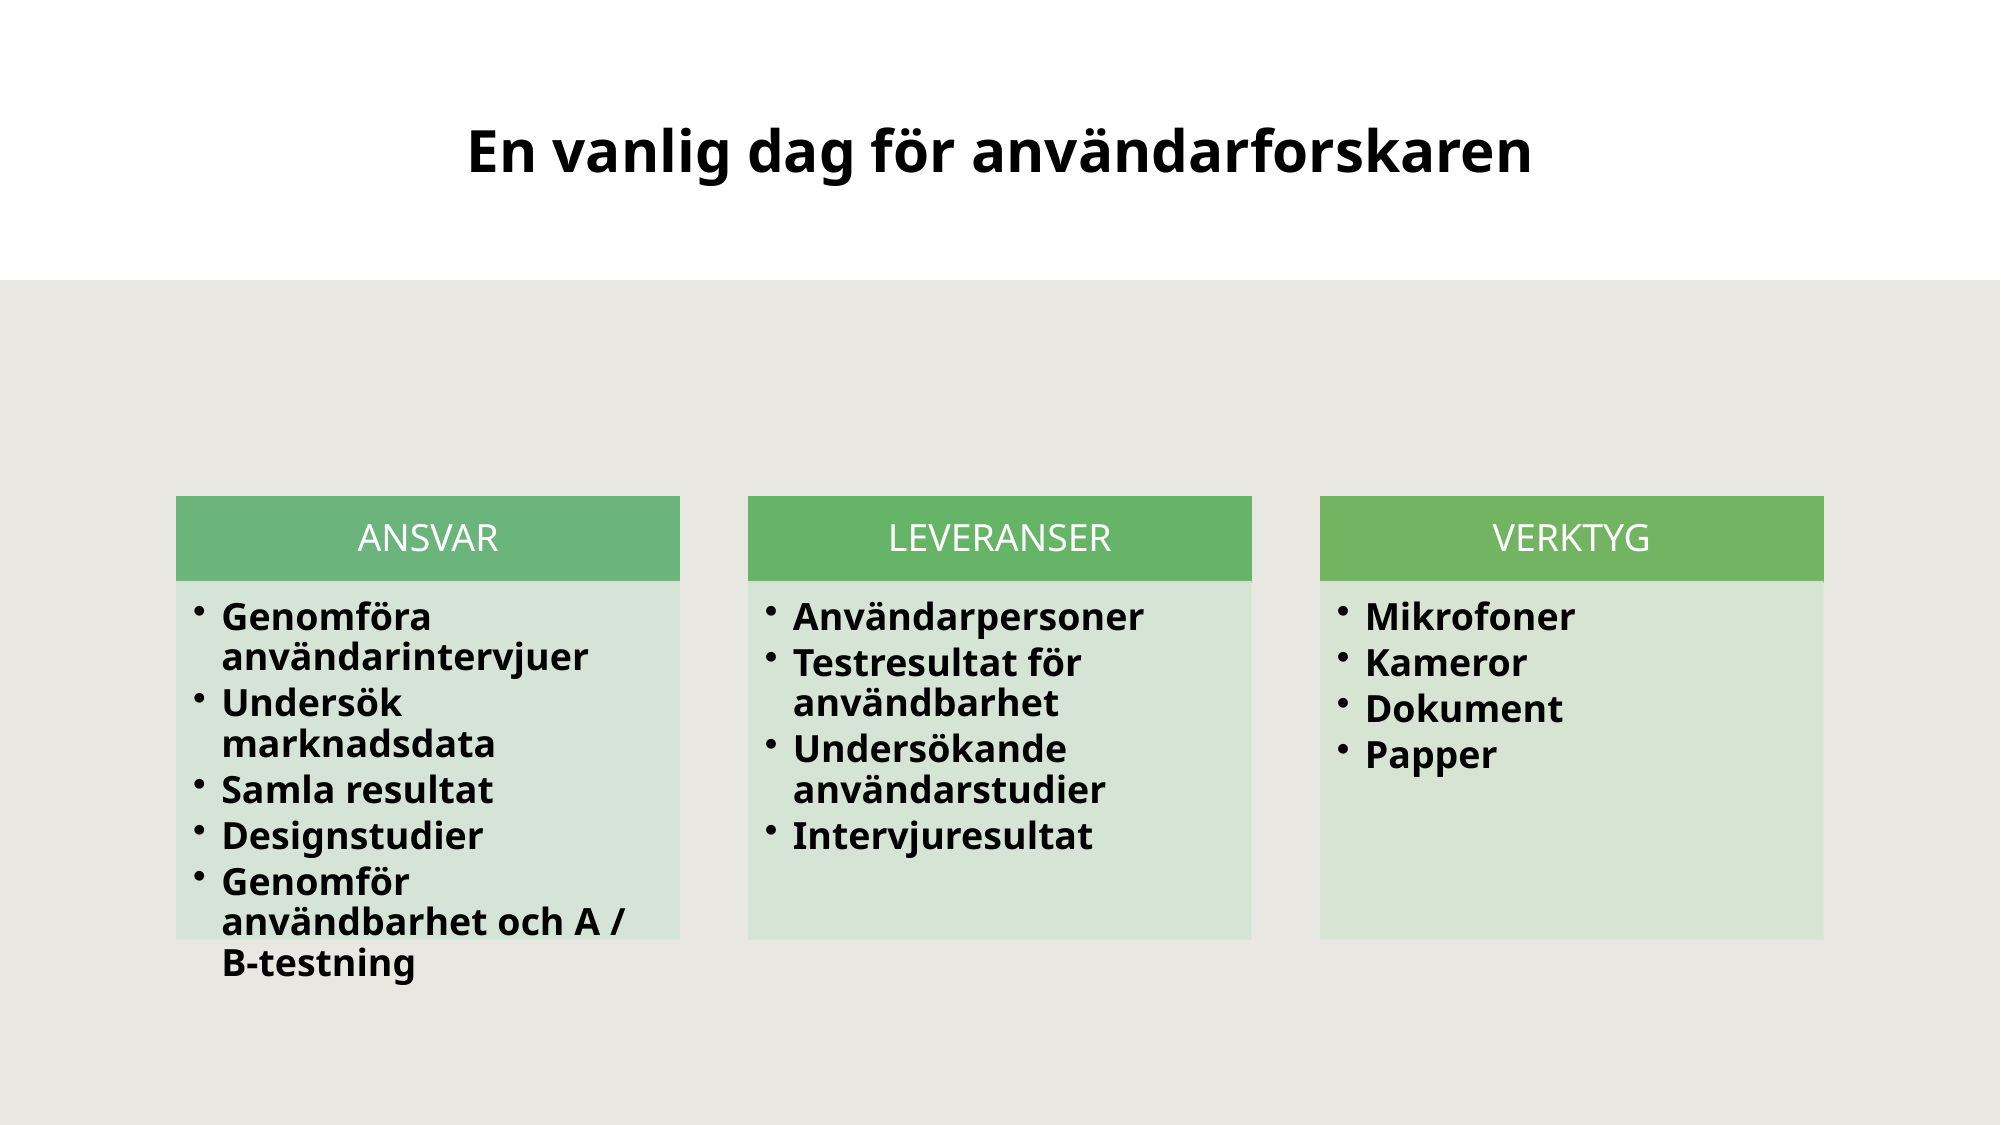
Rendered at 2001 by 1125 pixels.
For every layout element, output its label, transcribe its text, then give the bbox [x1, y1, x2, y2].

text_box [0, 279, 2000, 1125]
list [176, 460, 1824, 975]
title En vanlig dag för användarforskaren [176, 73, 1824, 219]
text_box [0, 0, 2000, 279]
